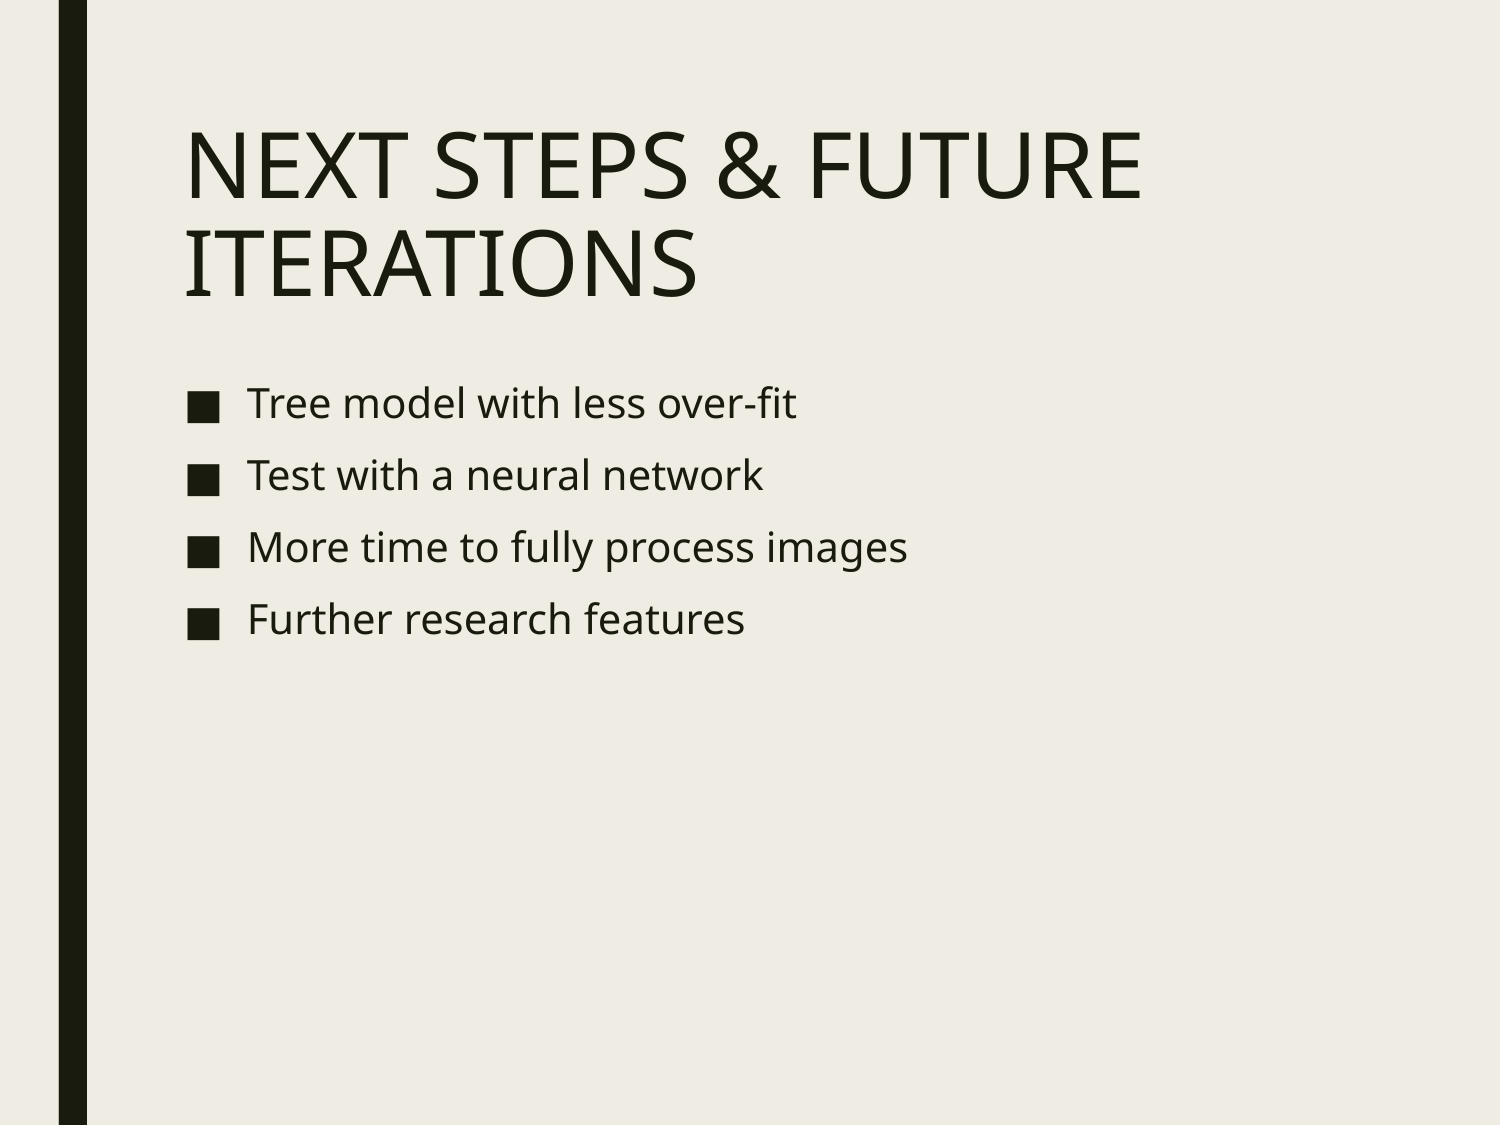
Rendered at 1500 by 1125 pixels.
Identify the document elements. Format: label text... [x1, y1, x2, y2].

title NEXT STEPS & FUTURE ITERATIONS [168, 112, 1415, 357]
list Tree model with less over-fit Test with a neural network More time to fully process images Further research features [168, 373, 1351, 1012]
